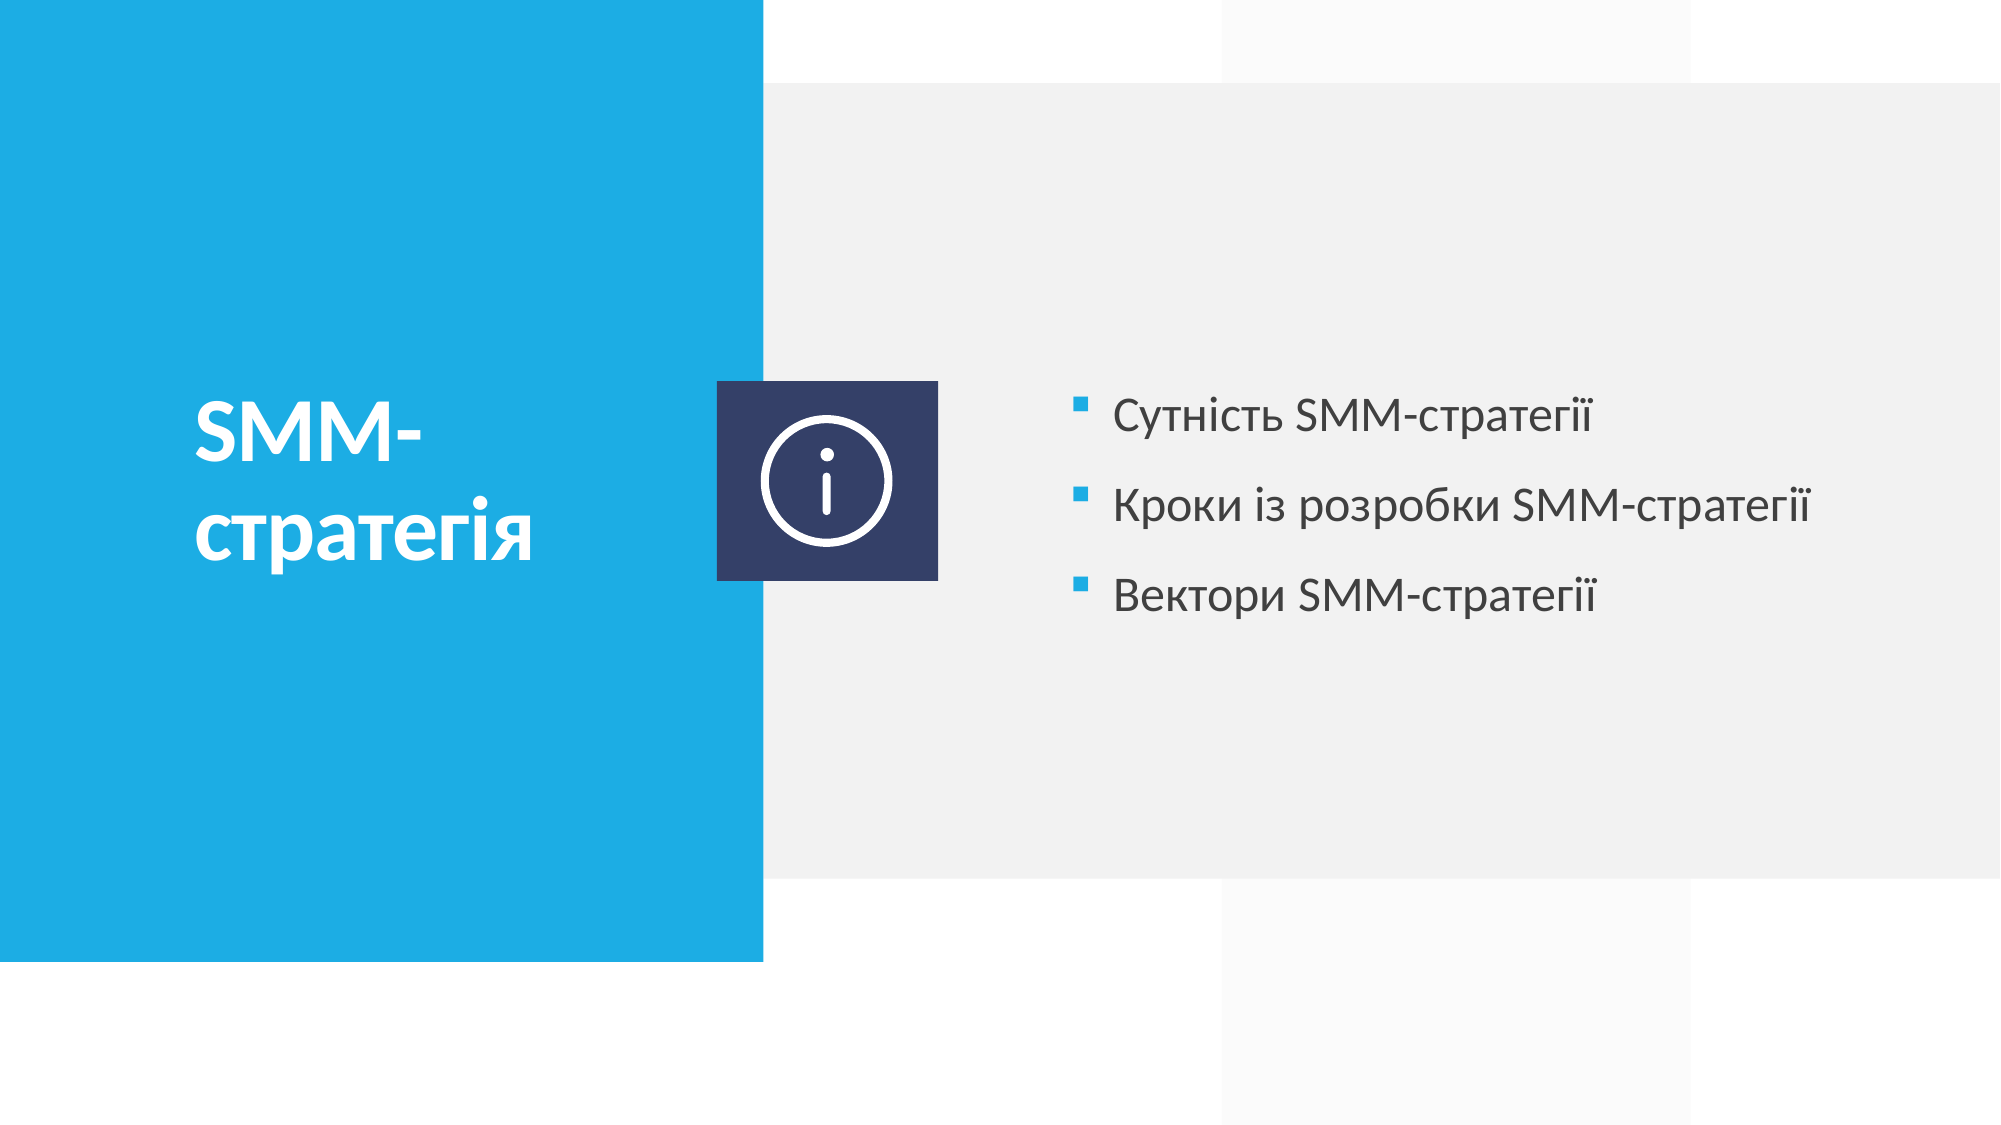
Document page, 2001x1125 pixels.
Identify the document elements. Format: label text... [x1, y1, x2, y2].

list Сутність SMM-стратегії Кроки із розробки SMM-стратегії Вектори SMM-стратегії [1069, 249, 1833, 808]
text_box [760, 414, 893, 548]
title SMM-стратегія [179, 309, 683, 653]
